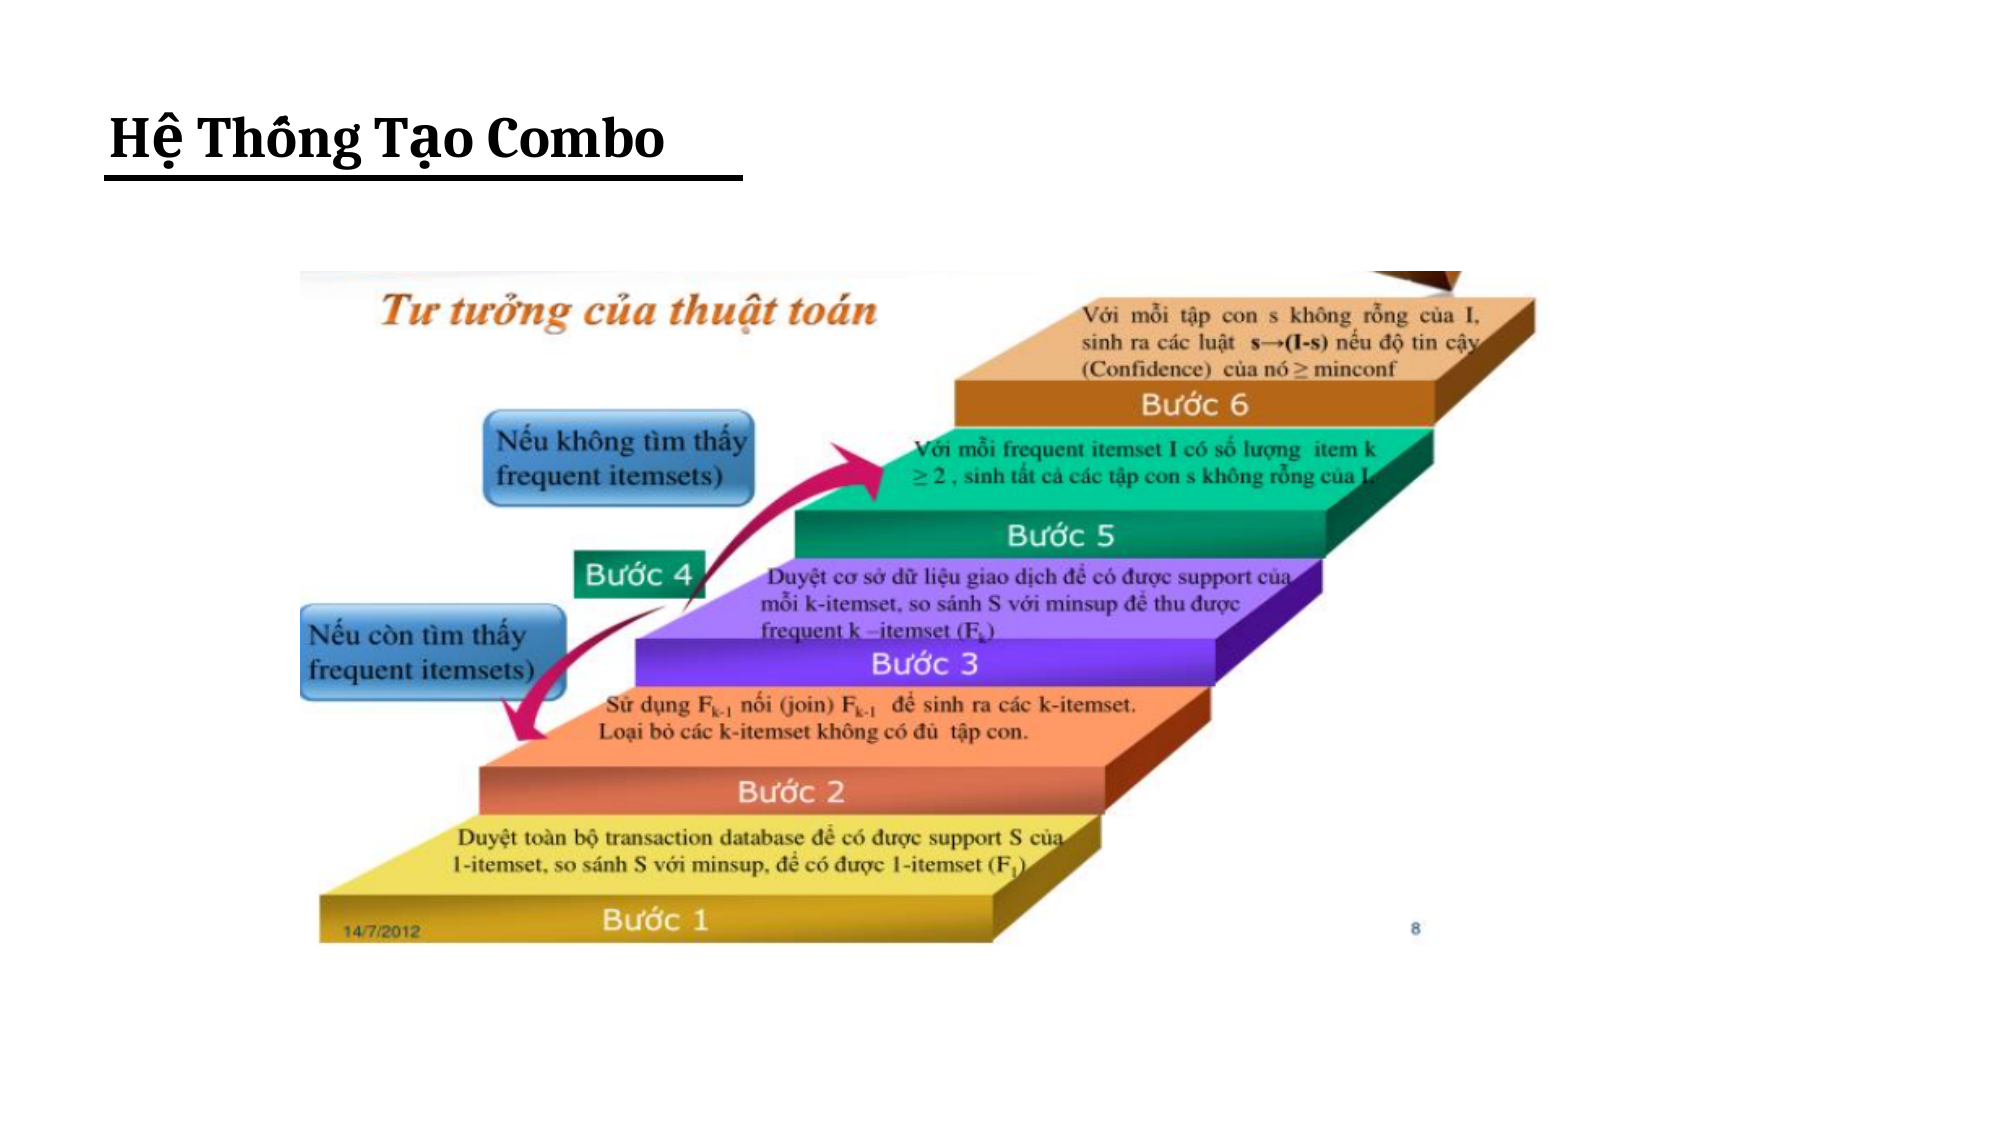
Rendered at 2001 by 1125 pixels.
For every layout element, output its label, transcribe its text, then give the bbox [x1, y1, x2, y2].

text_box Hệ Thống Tạo Combo [94, 92, 681, 177]
picture [299, 271, 1549, 961]
